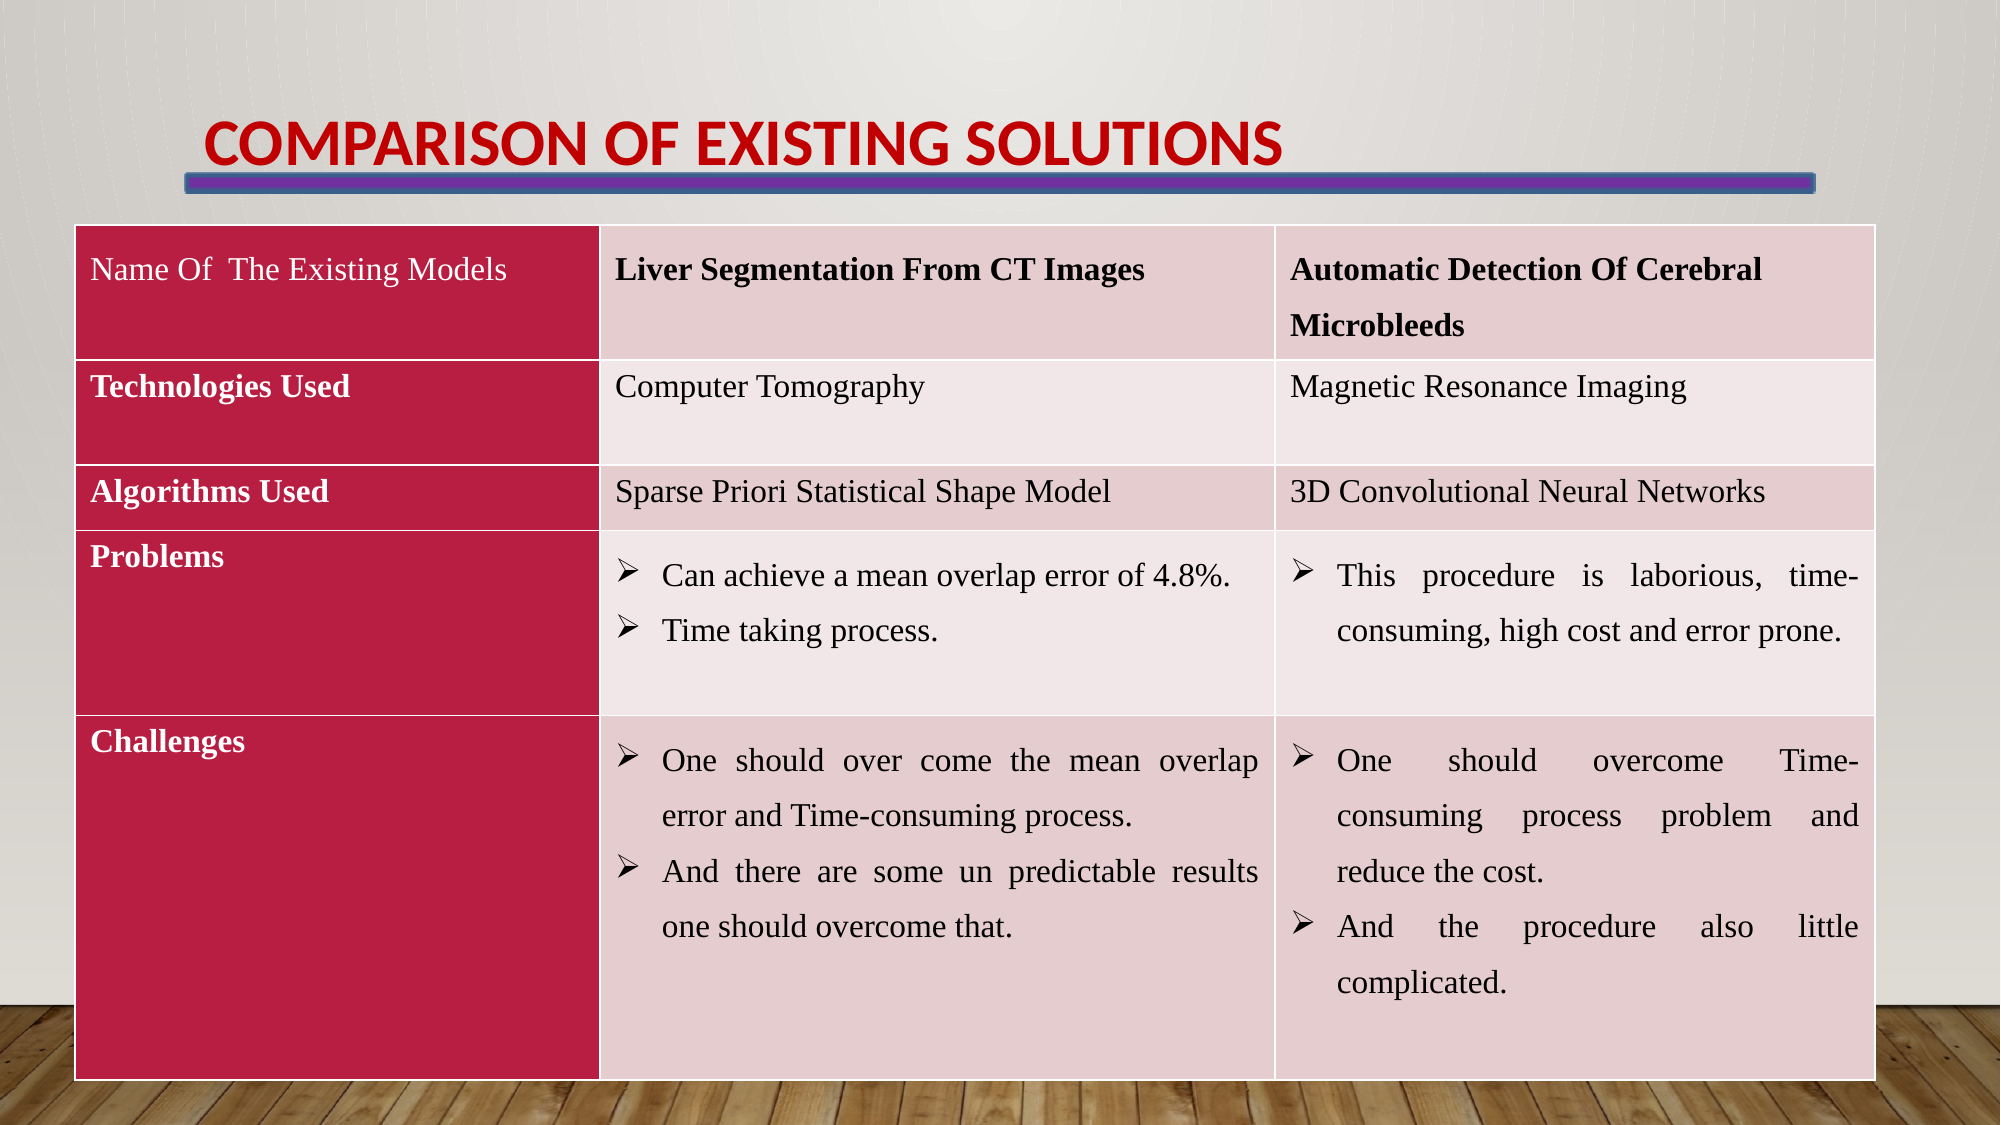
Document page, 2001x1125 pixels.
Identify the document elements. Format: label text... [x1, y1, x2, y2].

table_header Name Of The Existing Models [76, 226, 599, 359]
table_header Automatic Detection Of Cerebral Microbleeds [1276, 226, 1874, 359]
text_box COMPARISON OF EXISTING SOLUTIONS [189, 91, 1463, 172]
table_cell 3D Convolutional Neural Networks [1276, 466, 1874, 530]
table_cell Computer Tomography [601, 361, 1274, 464]
table_cell Technologies Used [76, 361, 599, 464]
table_cell Problems [76, 531, 599, 715]
picture [183, 172, 1817, 194]
table_cell One should overcome Time-consuming process problem and reduce the cost. And the procedure also little complicated. [1276, 716, 1874, 1079]
table_cell Challenges [76, 716, 599, 1079]
table_cell Sparse Priori Statistical Shape Model [601, 466, 1274, 530]
table_cell This procedure is laborious, time-consuming, high cost and error prone. [1276, 531, 1874, 715]
table_cell Magnetic Resonance Imaging [1276, 361, 1874, 464]
table_cell Can achieve a mean overlap error of 4.8%. Time taking process. [601, 531, 1274, 715]
table_header Liver Segmentation From CT Images [601, 226, 1274, 359]
table_cell One should over come the mean overlap error and Time-consuming process. And there are some un predictable results one should overcome that. [601, 716, 1274, 1079]
table_cell Algorithms Used [76, 466, 599, 530]
picture [0, 1005, 2000, 1125]
